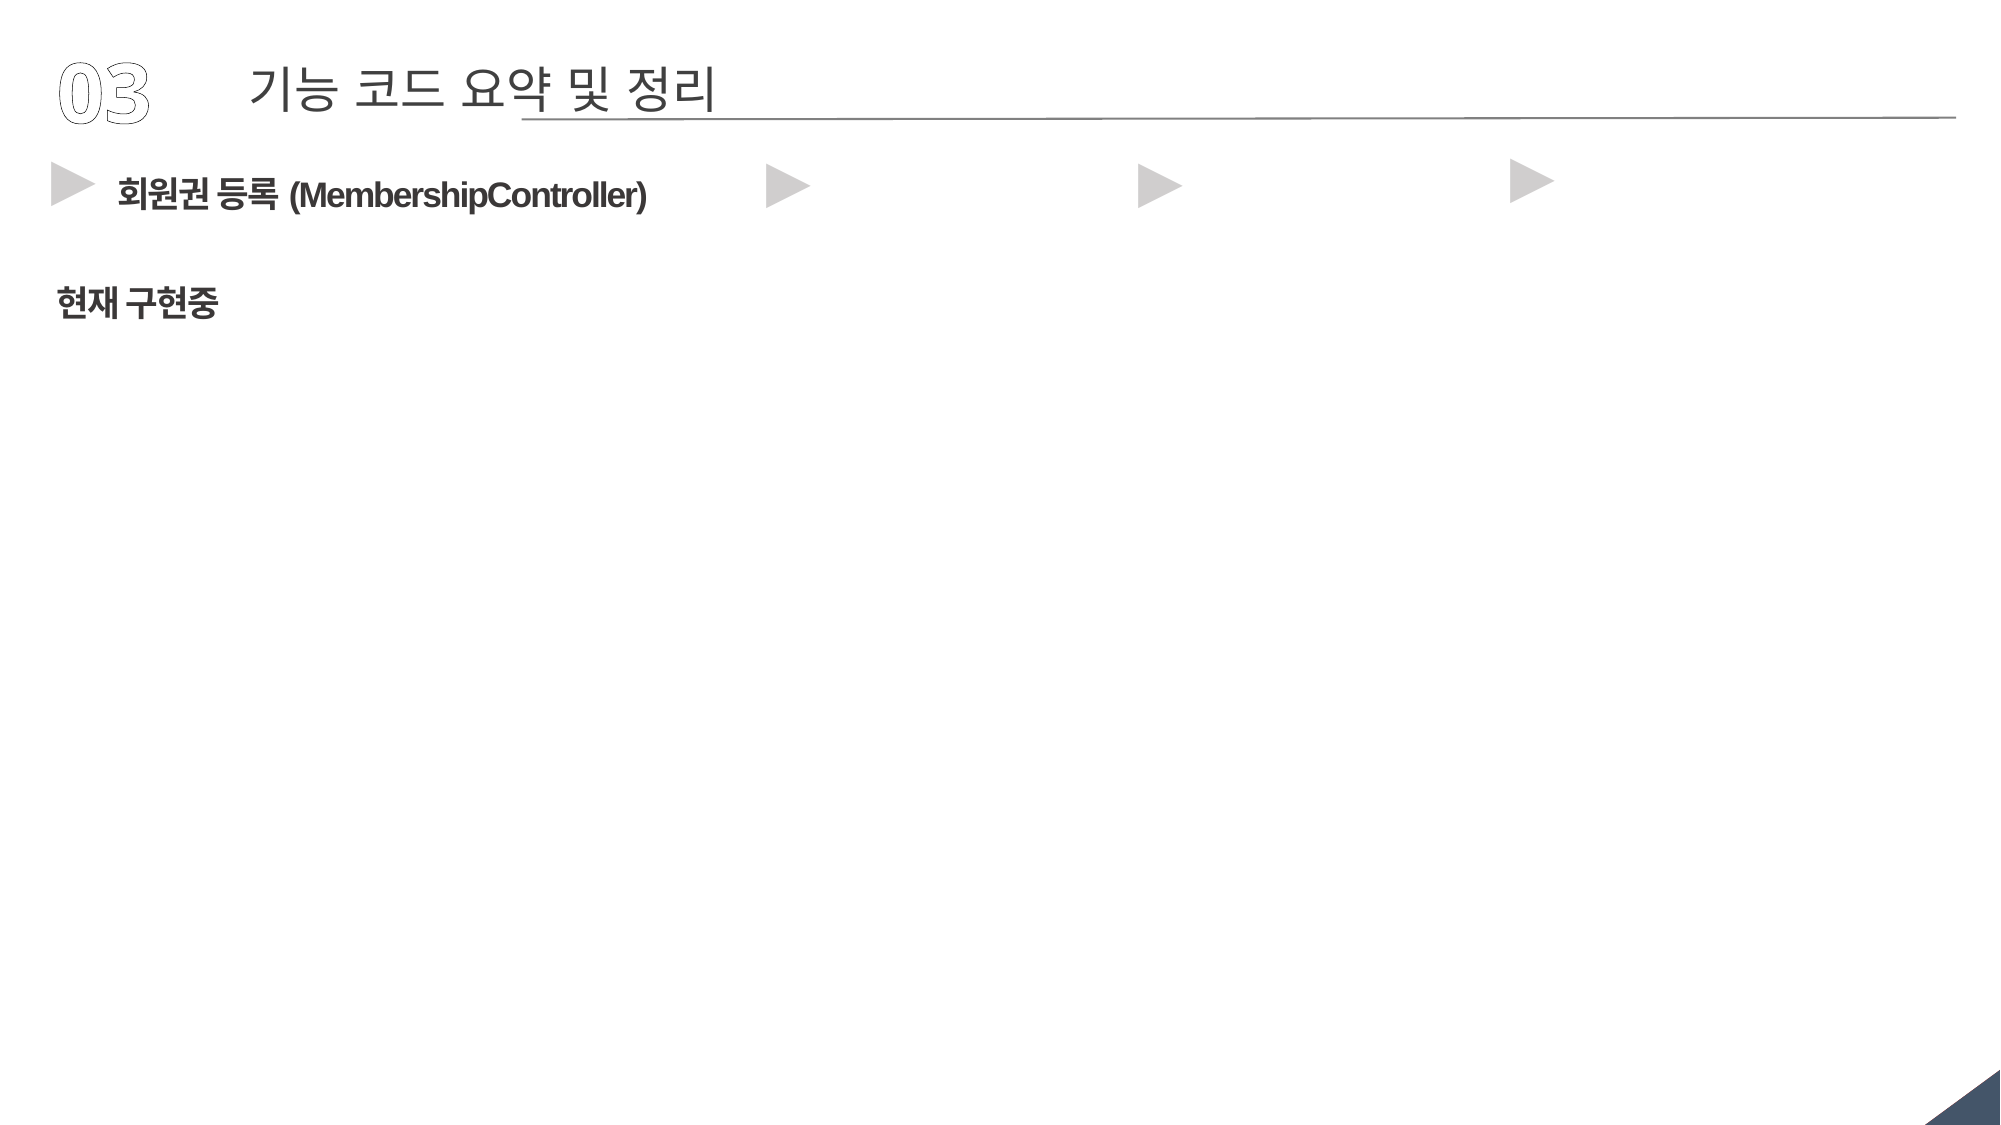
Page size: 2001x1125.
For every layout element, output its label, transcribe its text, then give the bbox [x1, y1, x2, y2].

text_box ▶ [1123, 136, 1207, 221]
text_box 회원권 등록(MembershipController) [102, 143, 688, 222]
text_box ▶ [1496, 130, 1579, 216]
text_box 현재 구현중 [41, 252, 268, 332]
text_box ▶ [36, 134, 119, 219]
text_box 03 [41, 32, 233, 143]
text_box ▶ [751, 136, 835, 221]
text_box 기능 코드 요약 및 정리 [233, 51, 734, 127]
